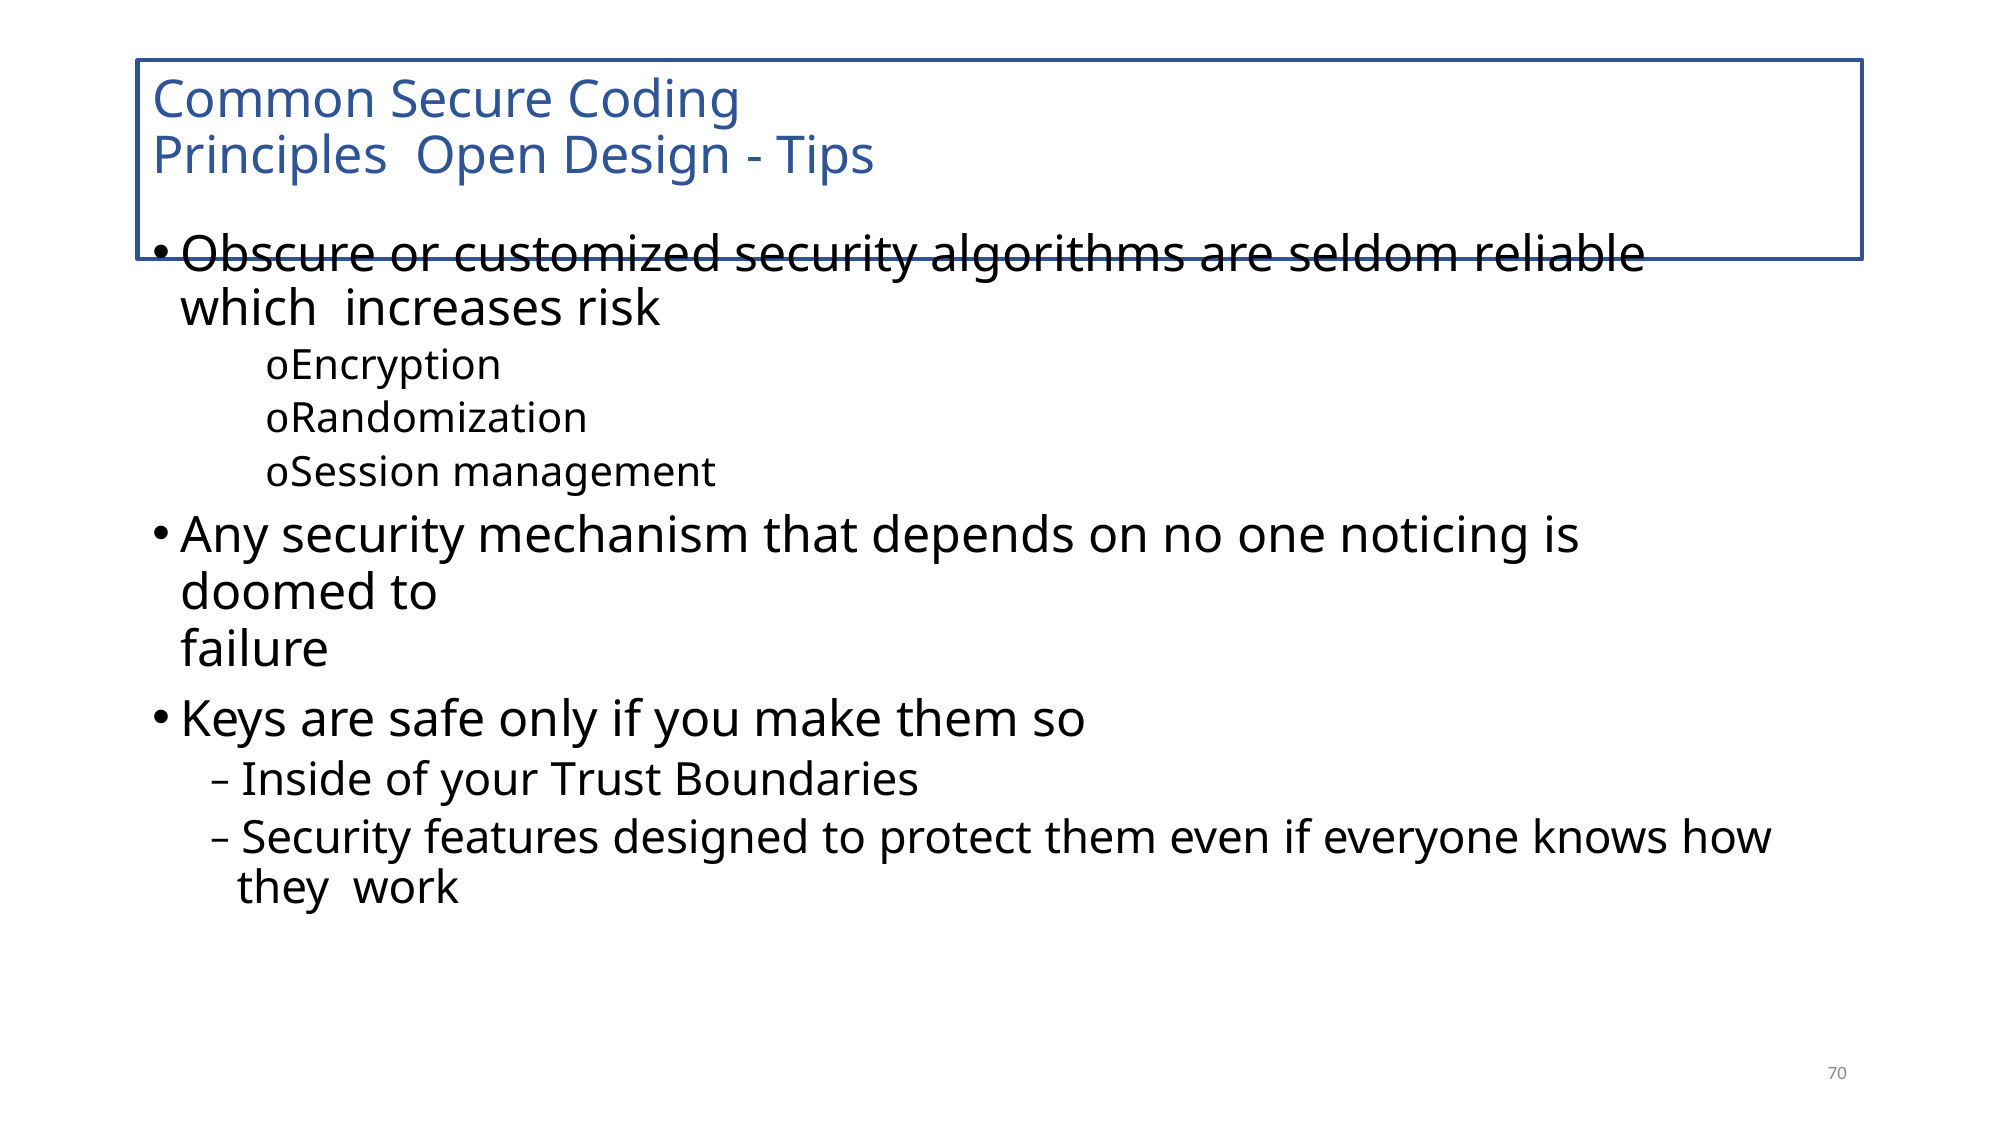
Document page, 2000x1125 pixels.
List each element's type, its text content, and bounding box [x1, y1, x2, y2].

title Common Secure Coding Principles Open Design - Tips [137, 60, 1863, 260]
text_box Obscure or customized security algorithms are seldom reliable which increases risk oEncryption oRandomization oSession management Any security mechanism that depends on no one noticing is doomed to failure Keys are safe only if you make them so – Inside of your Trust Boundaries – Security features designed to protect them even if everyone knows how they work [150, 218, 1795, 913]
slide_number 70 [1812, 1062, 1856, 1125]
